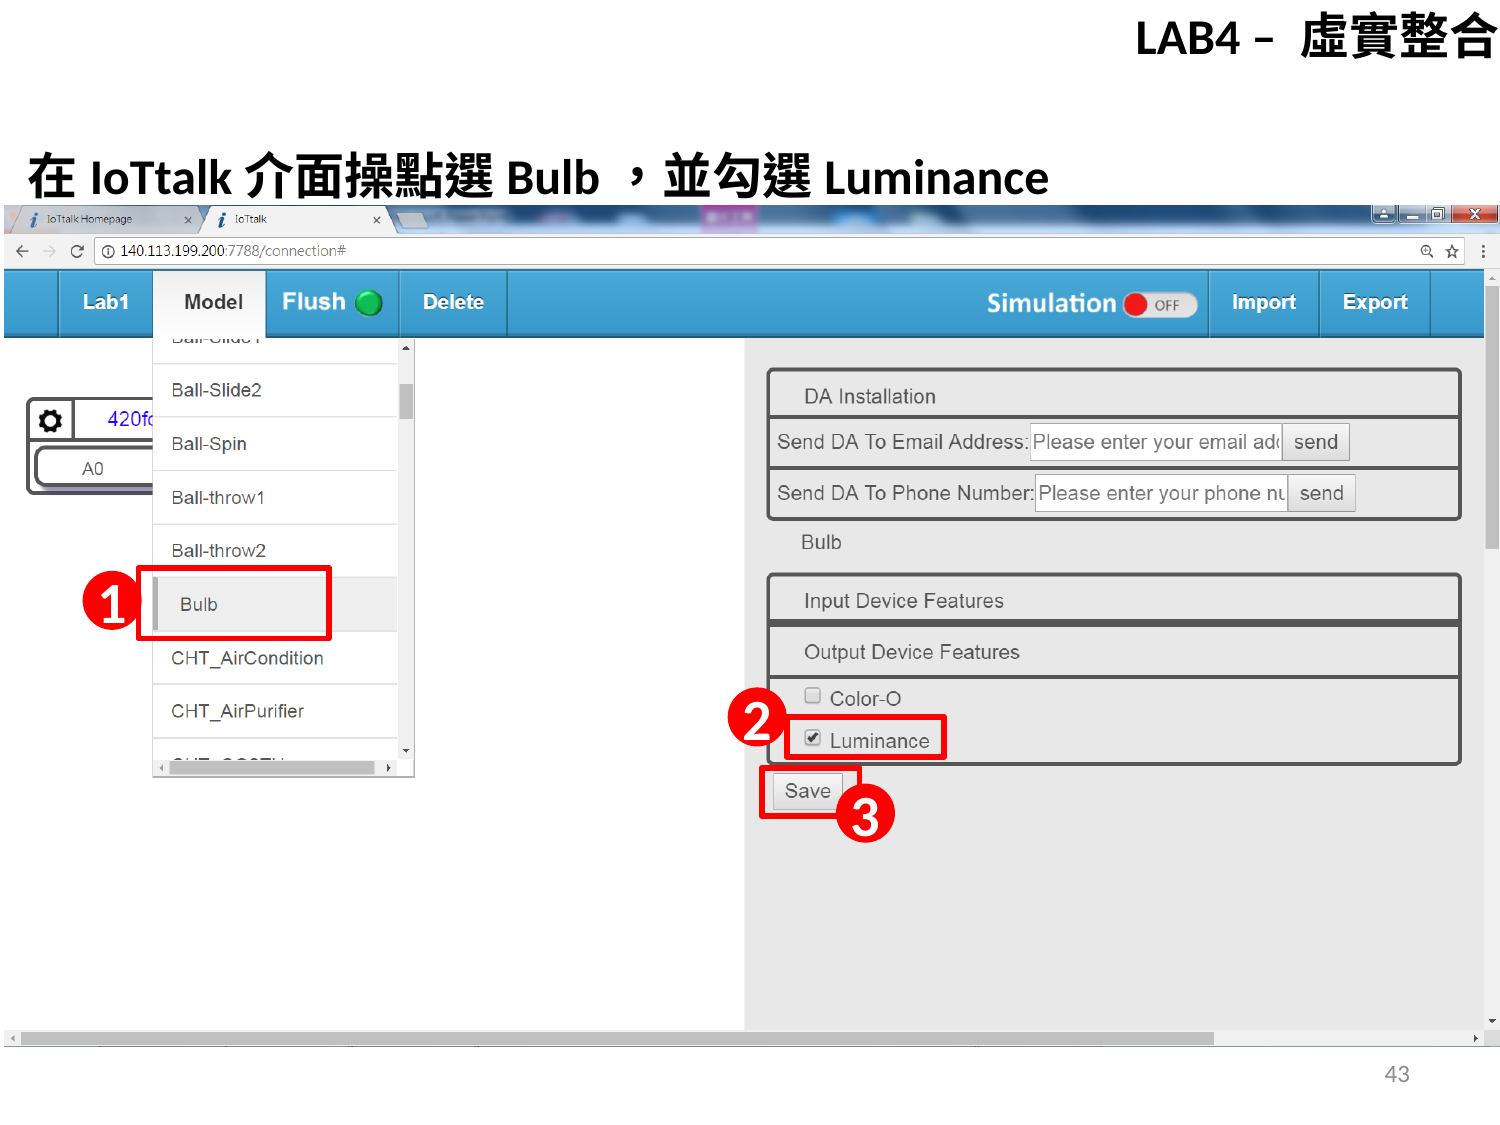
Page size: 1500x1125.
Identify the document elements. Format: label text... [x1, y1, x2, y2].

slide_number 43 [1074, 1054, 1425, 1103]
text_box 在IoTtalk介面操點選Bulb，並勾選Luminance [27, 144, 1050, 203]
text_box LAB4 – 虛實整合 [1135, 4, 1500, 65]
picture [4, 205, 1500, 1047]
